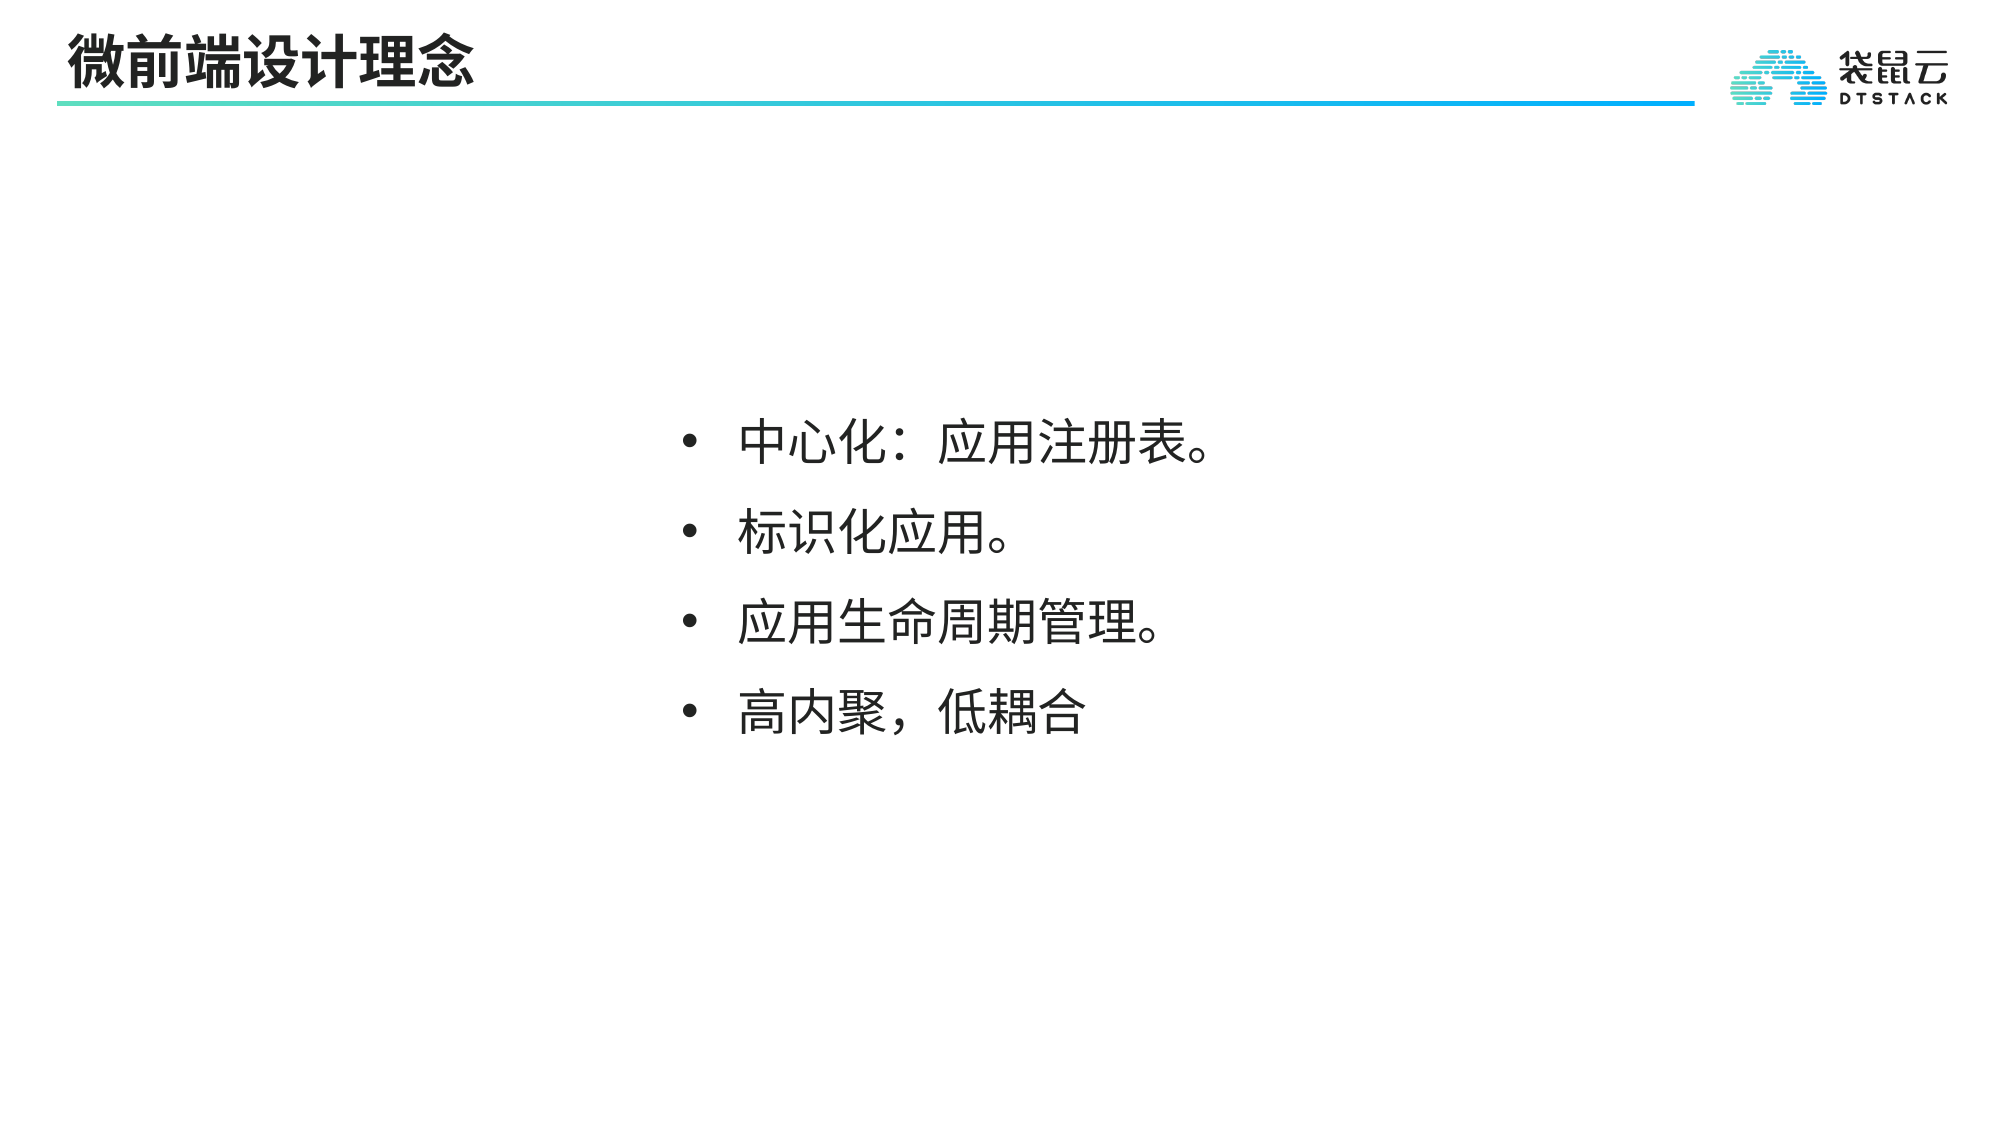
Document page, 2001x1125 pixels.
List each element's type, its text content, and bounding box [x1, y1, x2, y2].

title 微前端设计理念 [52, 25, 1778, 98]
picture [1730, 50, 1948, 105]
text_box 中心化：应用注册表。 标识化应用。 应用生命周期管理。 高内聚，低耦合 [666, 373, 2000, 748]
